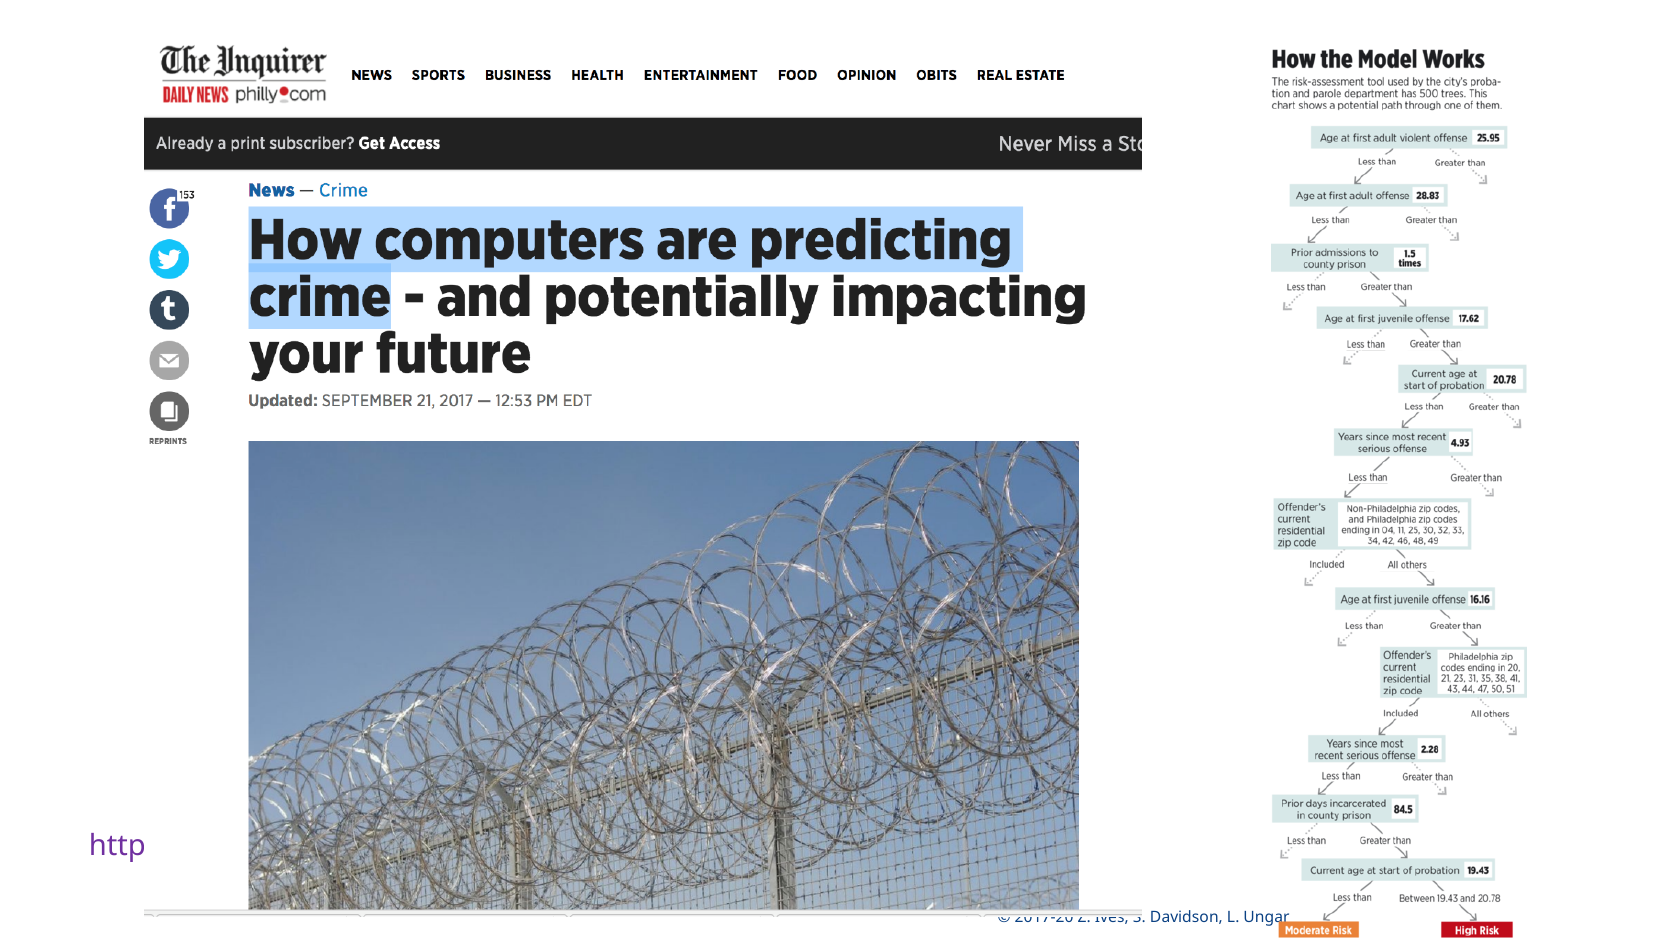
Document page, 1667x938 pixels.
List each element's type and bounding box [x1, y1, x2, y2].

list [144, 42, 1142, 917]
picture [1271, 42, 1528, 938]
